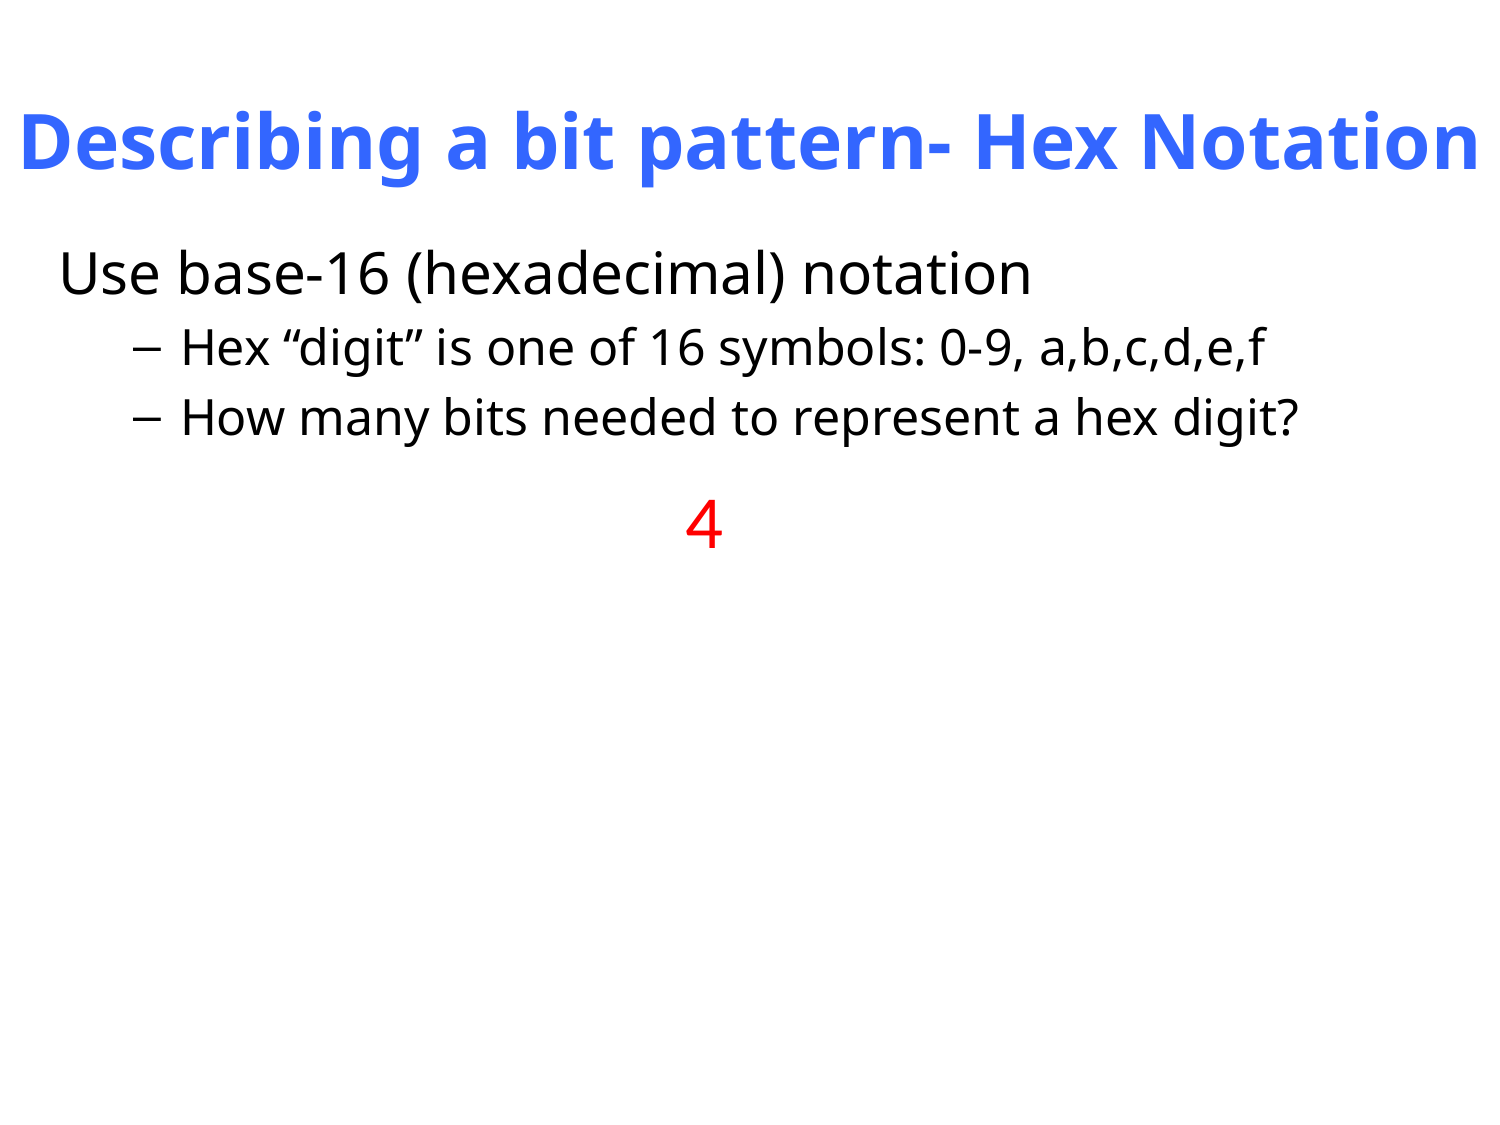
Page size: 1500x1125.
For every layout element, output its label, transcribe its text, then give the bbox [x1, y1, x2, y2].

list Use base-16 (hexadecimal) notation Hex “digit” is one of 16 symbols: 0-9, a,b,c,d,e,f How many bits needed to represent a hex digit? [43, 228, 1469, 520]
text_box 4 [670, 466, 739, 572]
title Describing a bit pattern- Hex Notation [0, 45, 1500, 233]
